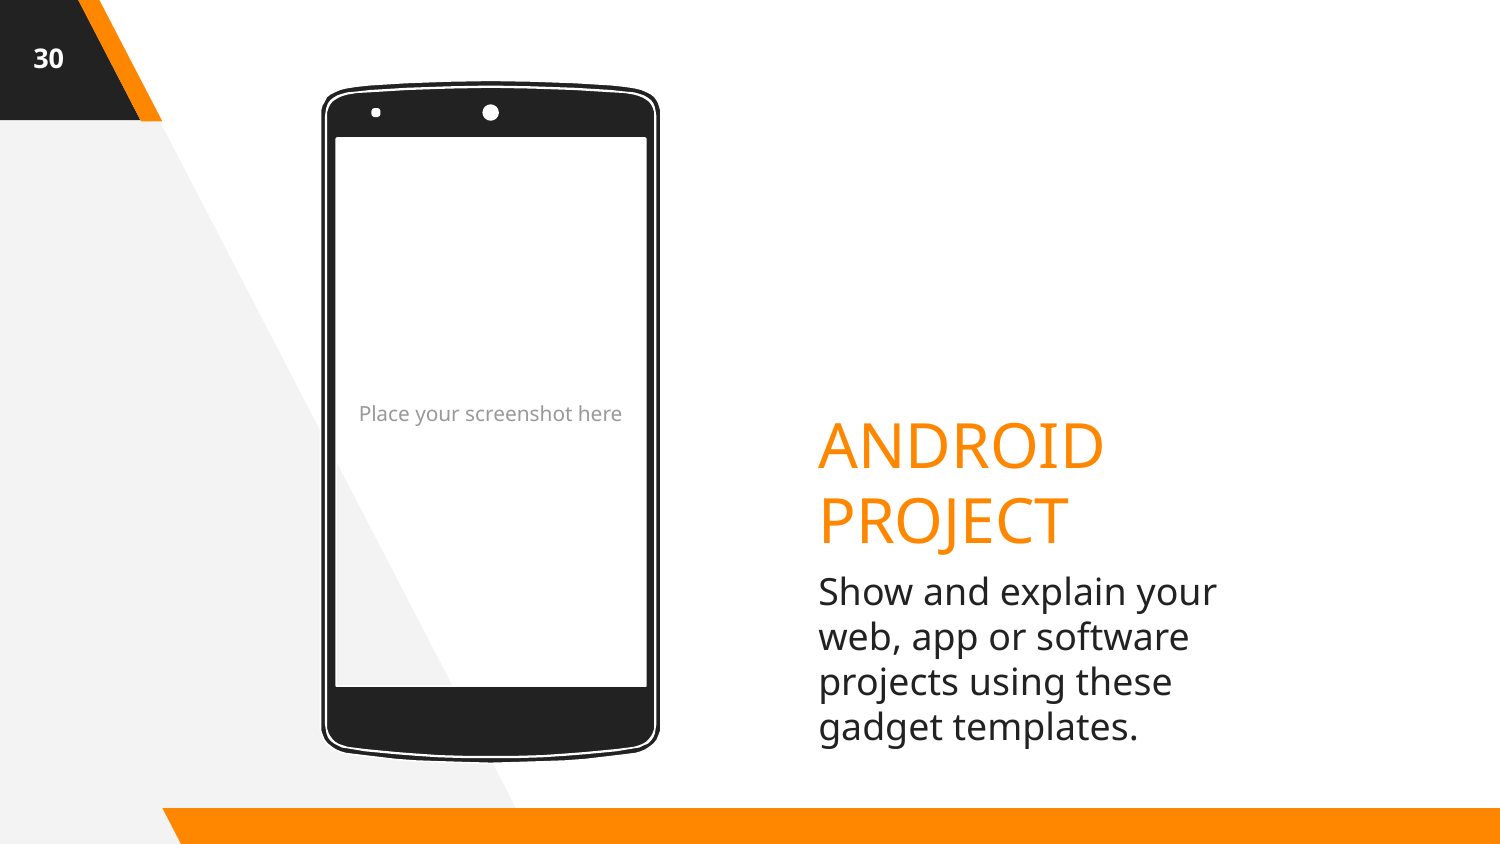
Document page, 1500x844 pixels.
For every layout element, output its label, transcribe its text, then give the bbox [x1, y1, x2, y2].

list ANDROID PROJECT Show and explain your web, app or software projects using these gadget templates. [803, 87, 1261, 764]
text_box [320, 80, 661, 764]
slide_number ‹#› [0, 0, 98, 121]
text_box Place your screenshot here [335, 137, 646, 689]
